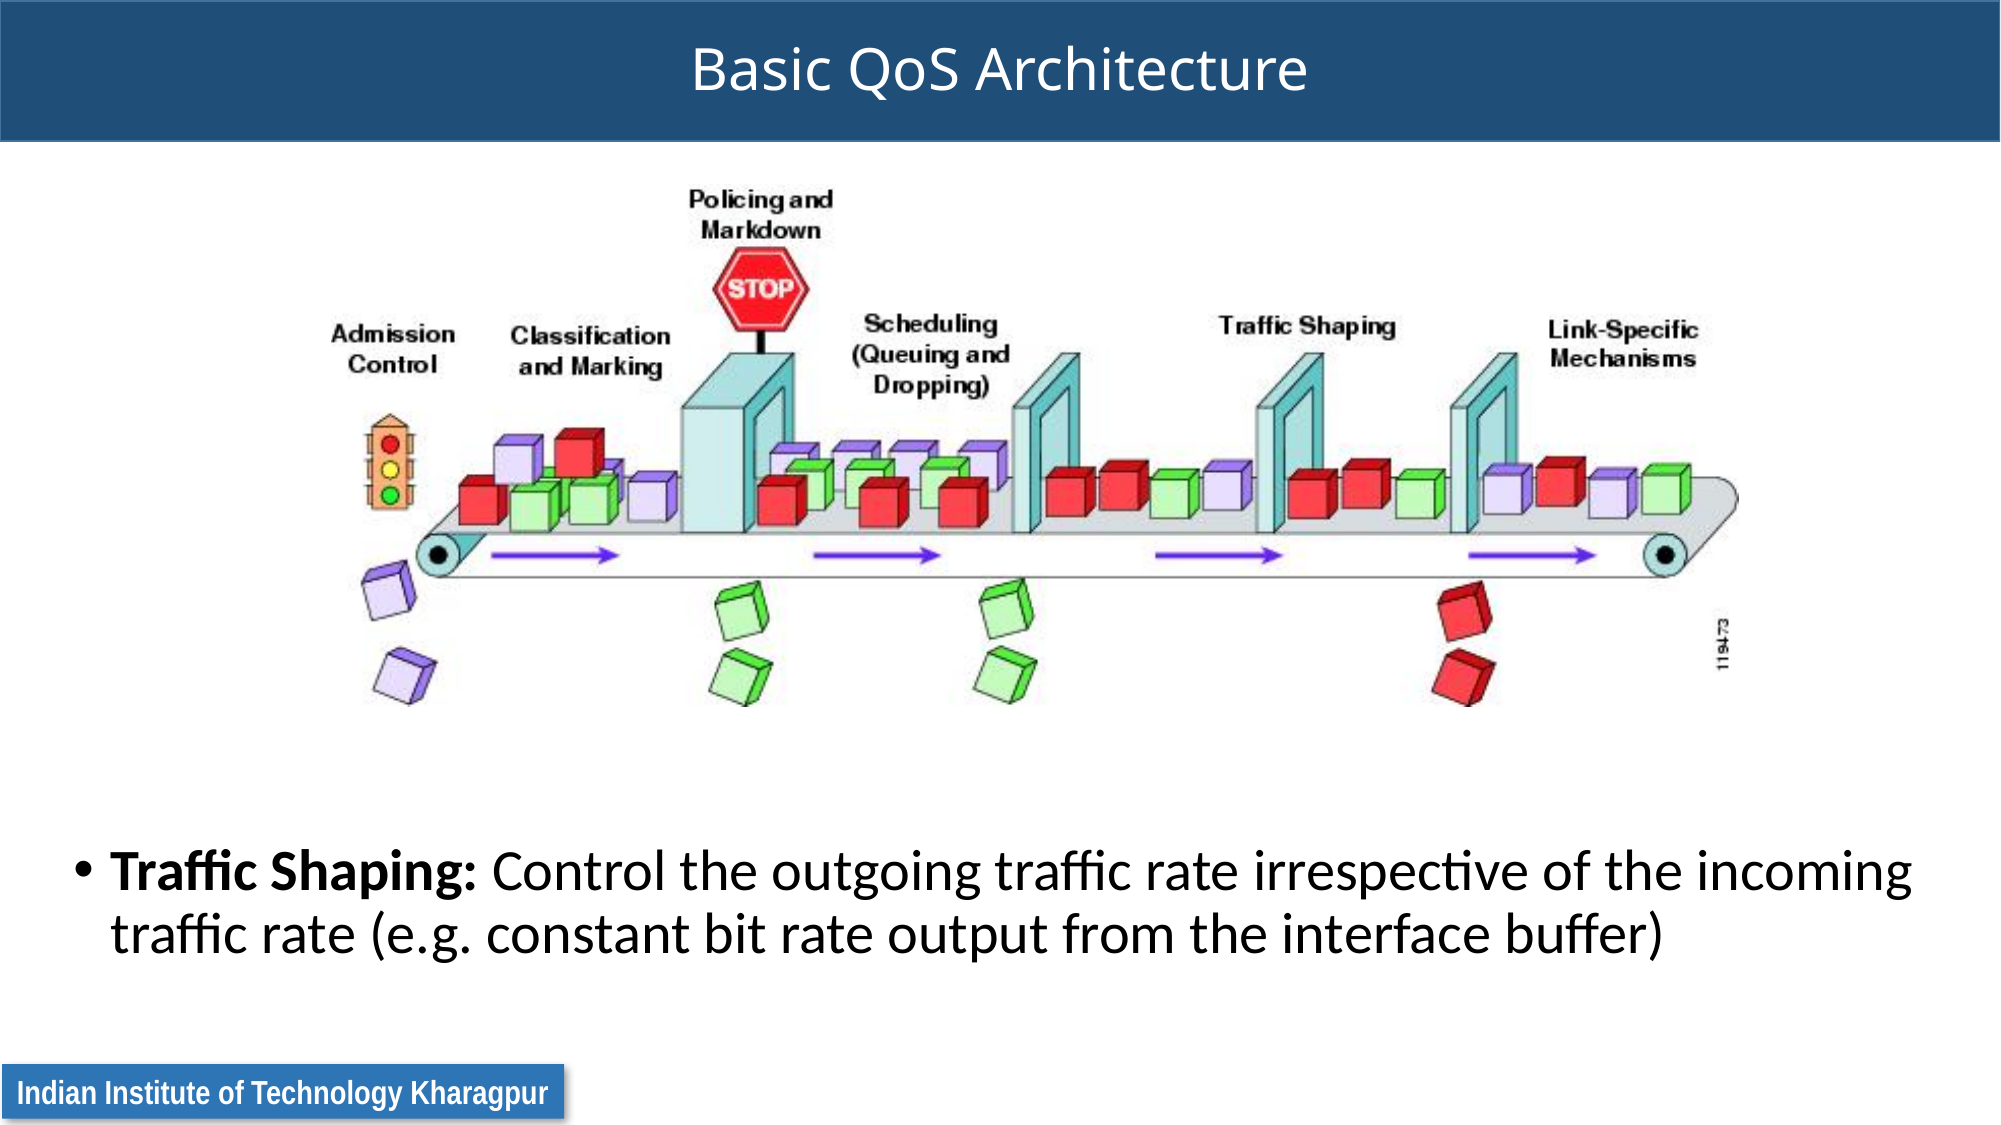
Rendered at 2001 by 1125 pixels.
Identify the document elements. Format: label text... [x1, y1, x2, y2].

list Traffic Shaping: Control the outgoing traffic rate irrespective of the incoming traffic rate (e.g. constant bit rate output from the interface buffer) [58, 833, 1954, 1065]
title Basic QoS Architecture [0, 1, 2000, 141]
picture [331, 184, 1739, 707]
